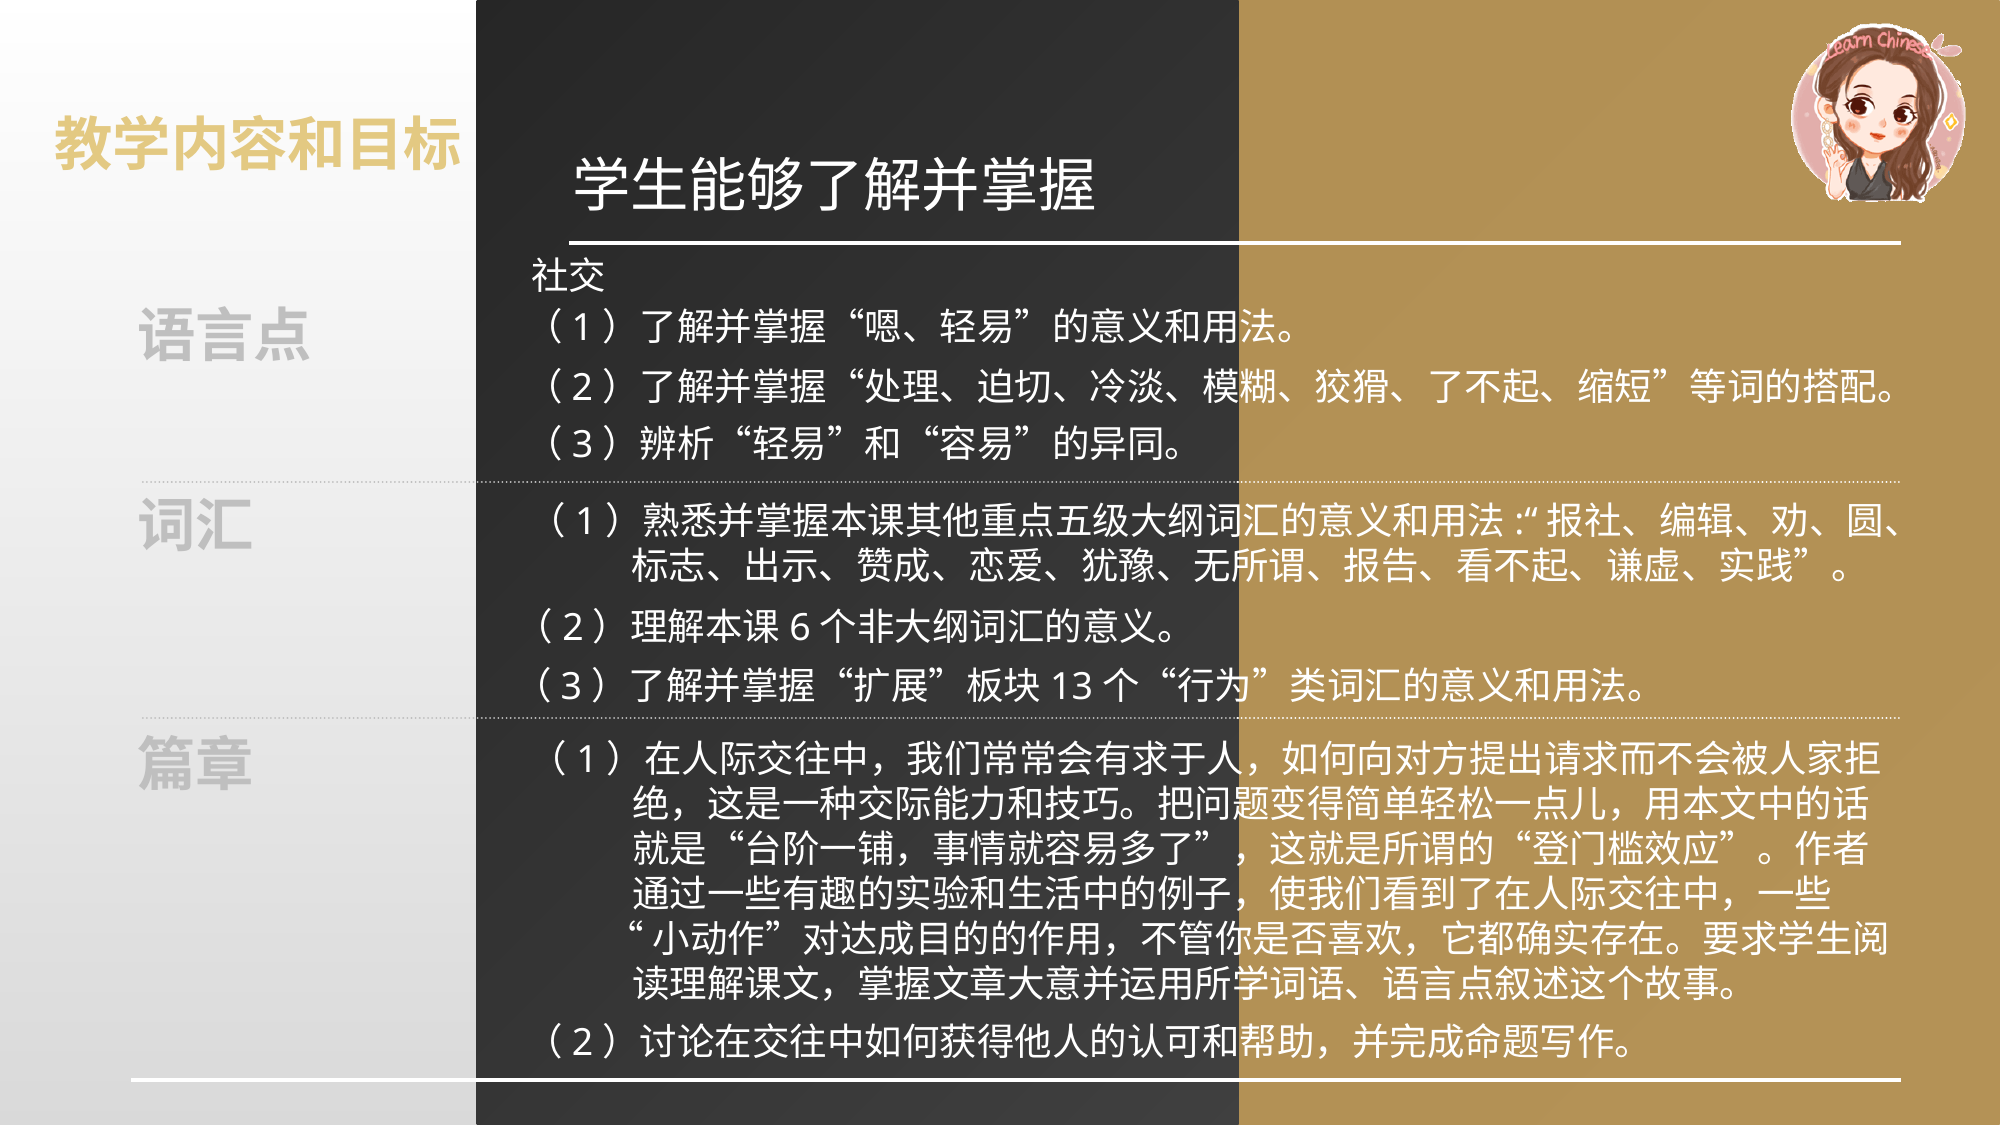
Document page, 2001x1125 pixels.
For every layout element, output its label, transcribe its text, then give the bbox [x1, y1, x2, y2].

text_box 学生能够了解并掌握 [557, 140, 1112, 226]
text_box （3）了解并掌握“扩展”板块13个“行为”类词汇的意义和用法。 [499, 654, 1680, 715]
text_box （3）辨析“轻易”和“容易”的异同。 [510, 412, 1217, 473]
text_box （2）讨论在交往中如何获得他人的认可和帮助，并完成命题写作。 [510, 1010, 1667, 1070]
text_box 教学内容和目标 [39, 99, 478, 185]
text_box （1）了解并掌握“嗯、轻易”的意义和用法。 [510, 295, 1330, 355]
text_box 词汇 [122, 480, 269, 565]
text_box [475, 719, 1240, 1078]
text_box [475, 1082, 1240, 1125]
text_box （2）理解本课6个非大纲词汇的意义。 [501, 595, 1210, 654]
text_box 篇章 [122, 719, 269, 805]
text_box [475, 482, 1240, 718]
text_box （1）在人际交往中，我们常常会有求于人，如何向对方提出请求而不会被人家拒 绝，这是一种交际能力和技巧。把问题变得简单轻松一点儿，用本文中的话 就是“台阶一铺，事情就容易多了”，这就是所谓的“登门槛效应”。作者 通过一些有趣的实验和生活中的例子，使我们看到了在人际交往中，一些 “小动作”对达成目的的作用，不管你是否喜欢，它都确实存在。要求学生阅 读理解课文，掌握文章大意并运用所学词语、语言点叙述这个故事。 [515, 727, 1906, 1013]
text_box [1240, 0, 2000, 1125]
text_box （2）了解并掌握“处理、迫切、冷淡、模糊、狡猾、了不起、缩短”等词的搭配。 [510, 355, 1930, 416]
text_box [475, 0, 1240, 481]
text_box 社交 [516, 244, 1513, 304]
text_box （1）熟悉并掌握本课其他重点五级大纲词汇的意义和用法:“报社、编辑、劝、圆、 标志、出示、赞成、恋爱、犹豫、无所谓、报告、看不起、谦虚、实践”。 [513, 489, 1937, 595]
text_box 语言点 [122, 290, 328, 376]
picture [1758, 0, 1998, 240]
